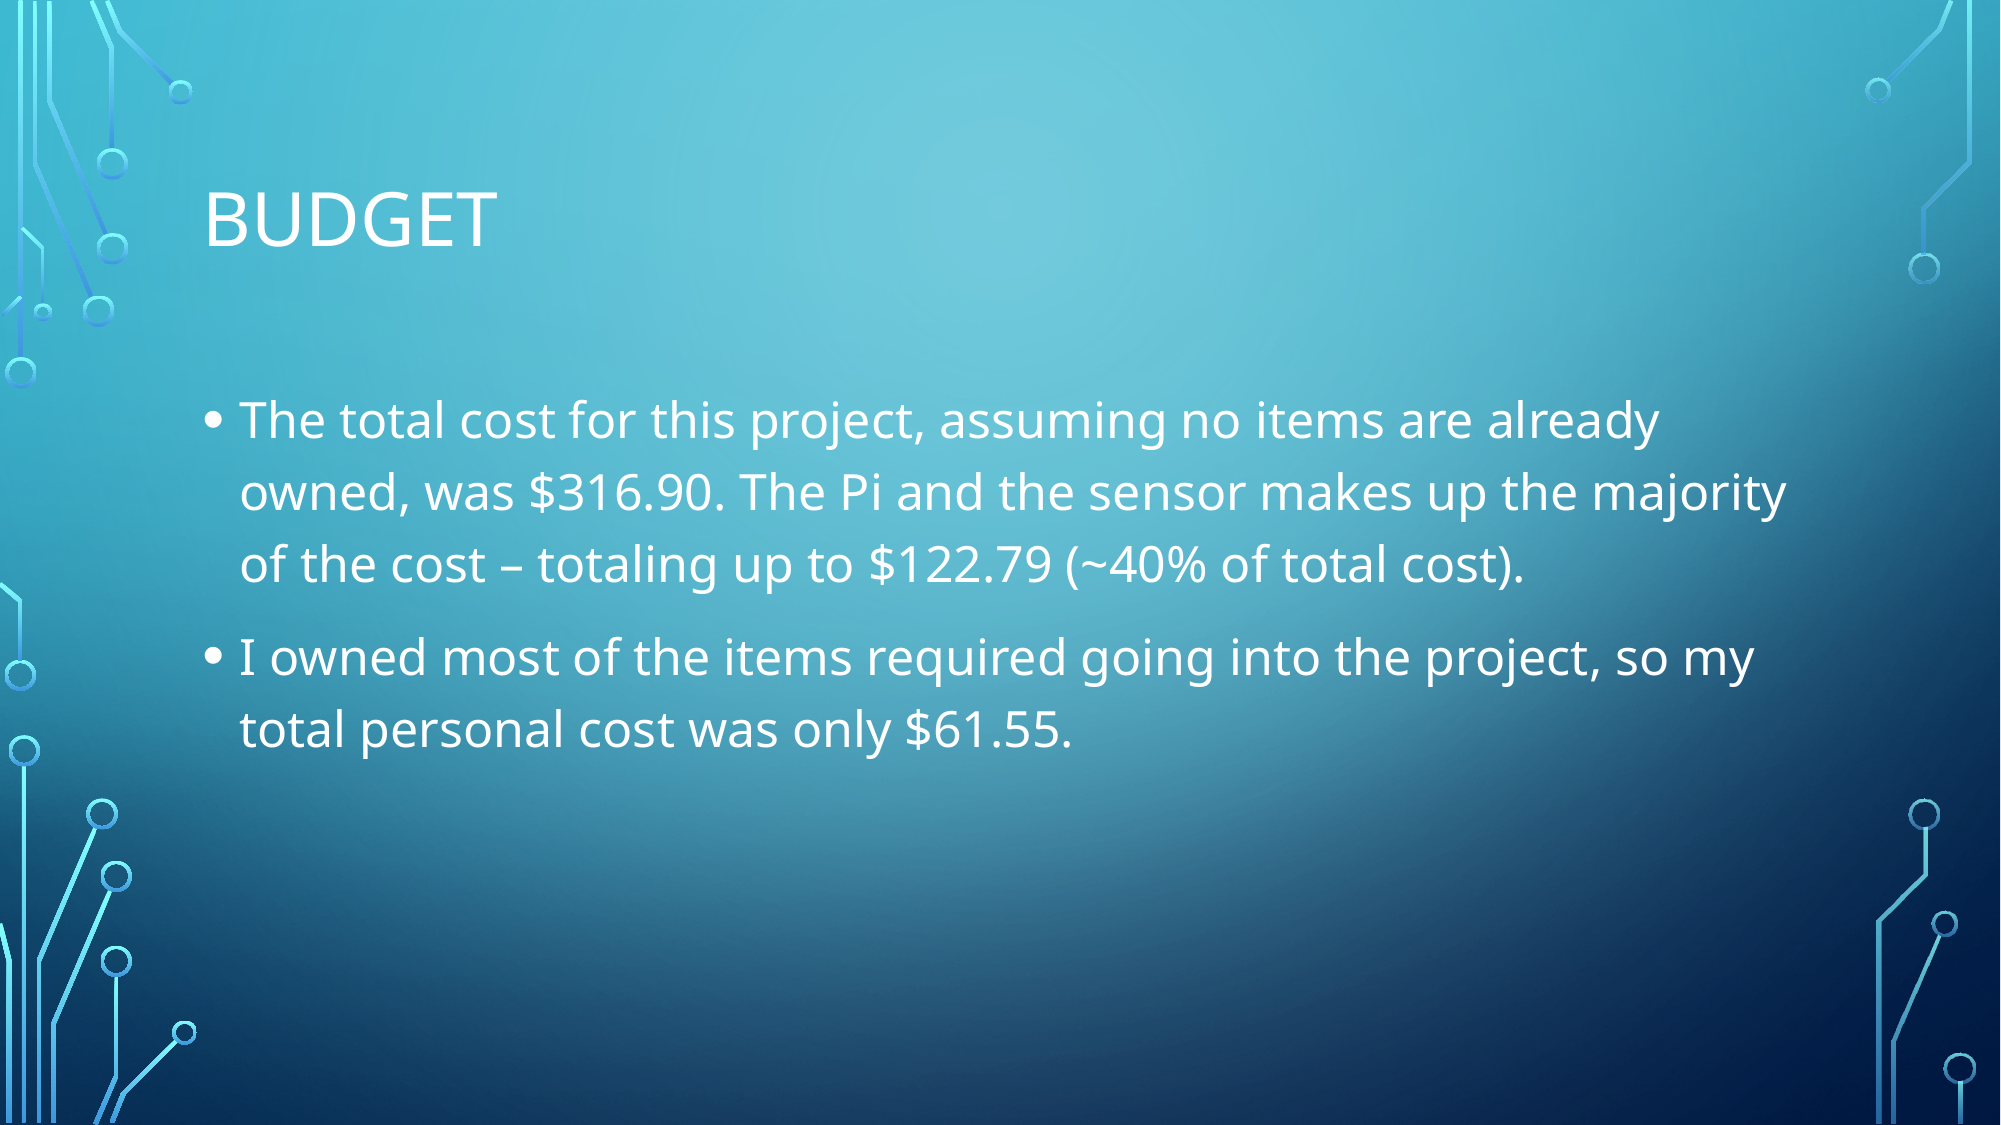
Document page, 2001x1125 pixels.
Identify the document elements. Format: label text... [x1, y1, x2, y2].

title Budget [187, 101, 1813, 344]
list The total cost for this project, assuming no items are already owned, was $316.90. The Pi and the sensor makes up the majority of the cost – totaling up to $122.79 (~40% of total cost). I owned most of the items required going into the project, so my total personal cost was only $61.55. [187, 369, 1813, 950]
